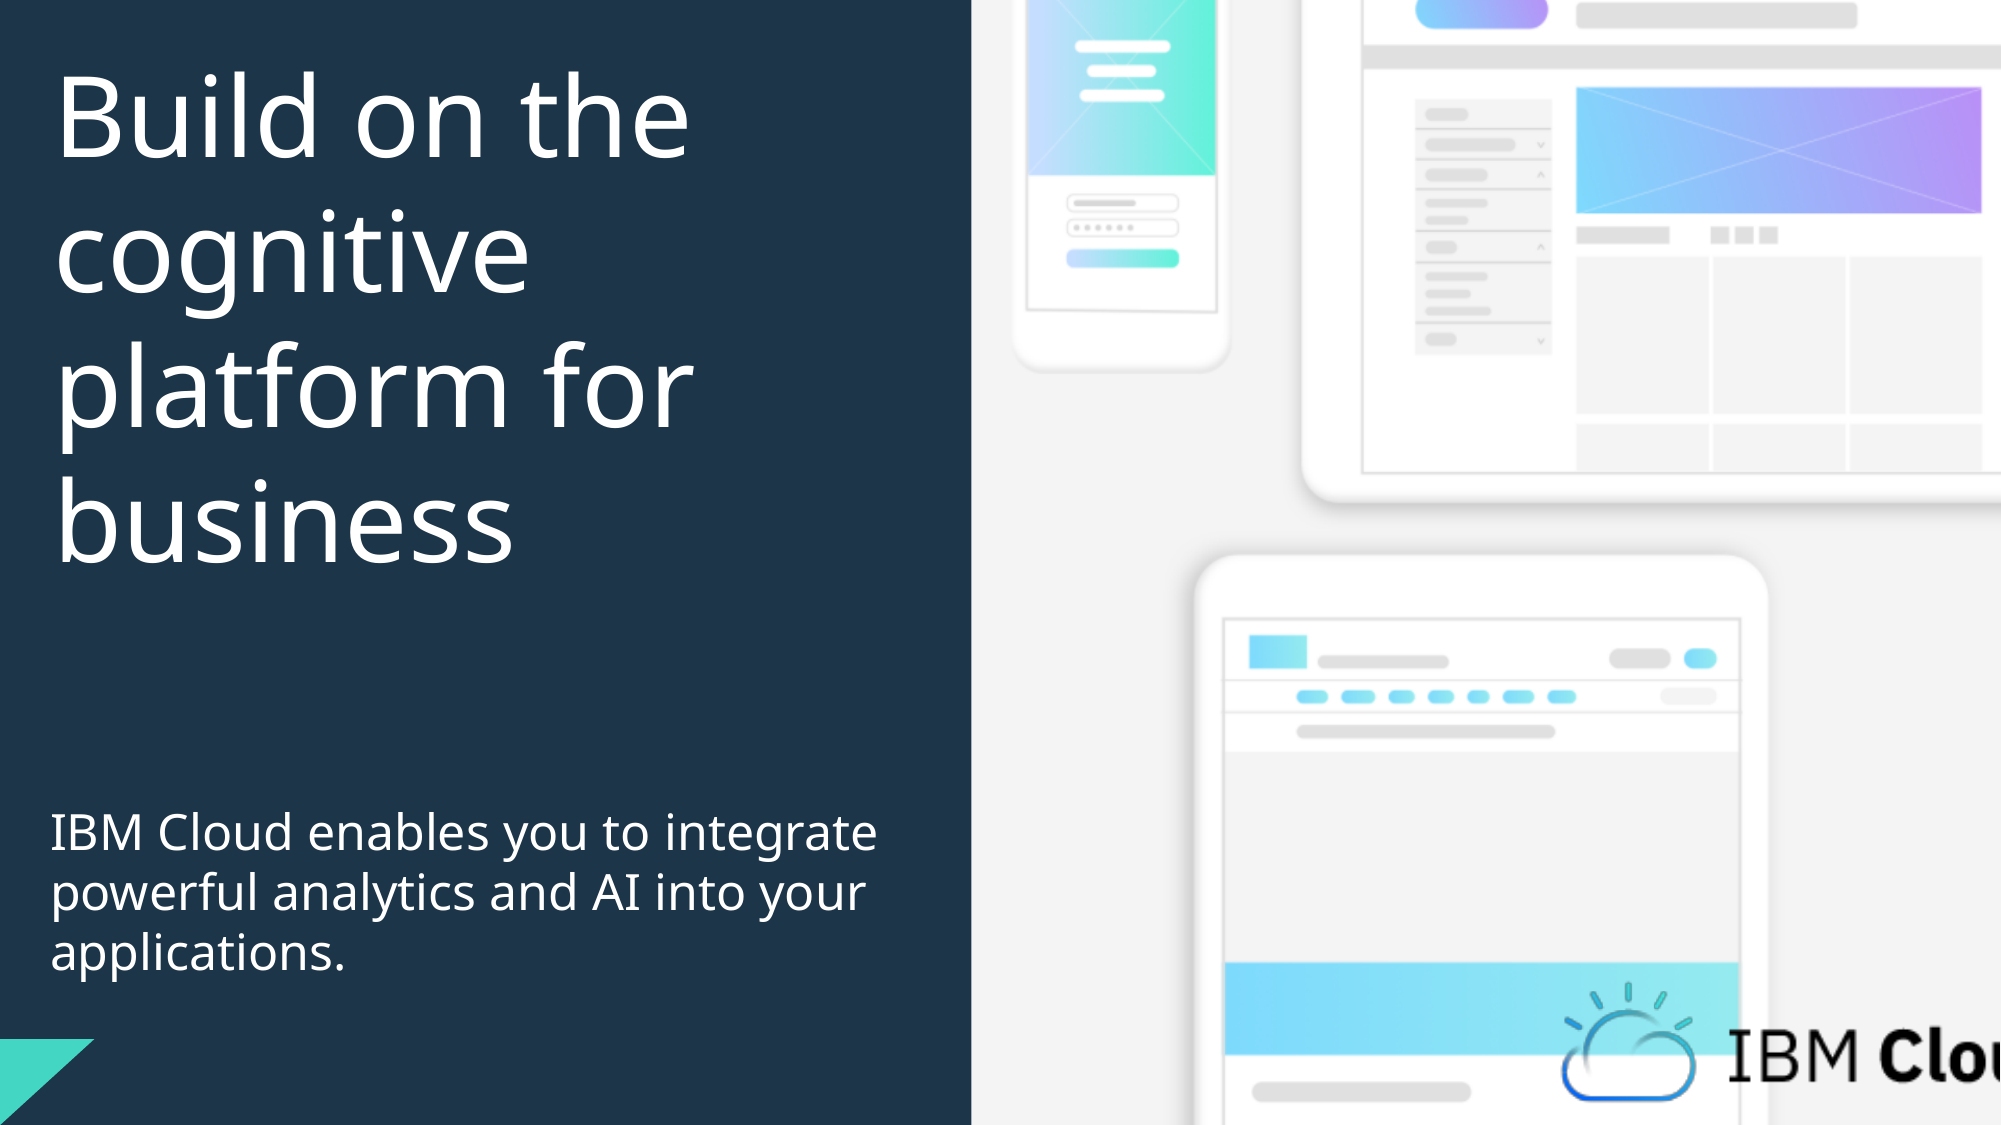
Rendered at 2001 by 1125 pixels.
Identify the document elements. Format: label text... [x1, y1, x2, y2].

text_box IBM Cloud enables you to integrate powerful analytics and AI into your applications. [50, 793, 900, 994]
title Build on the cognitive platform for business [53, 37, 965, 447]
picture [971, 0, 2001, 1125]
